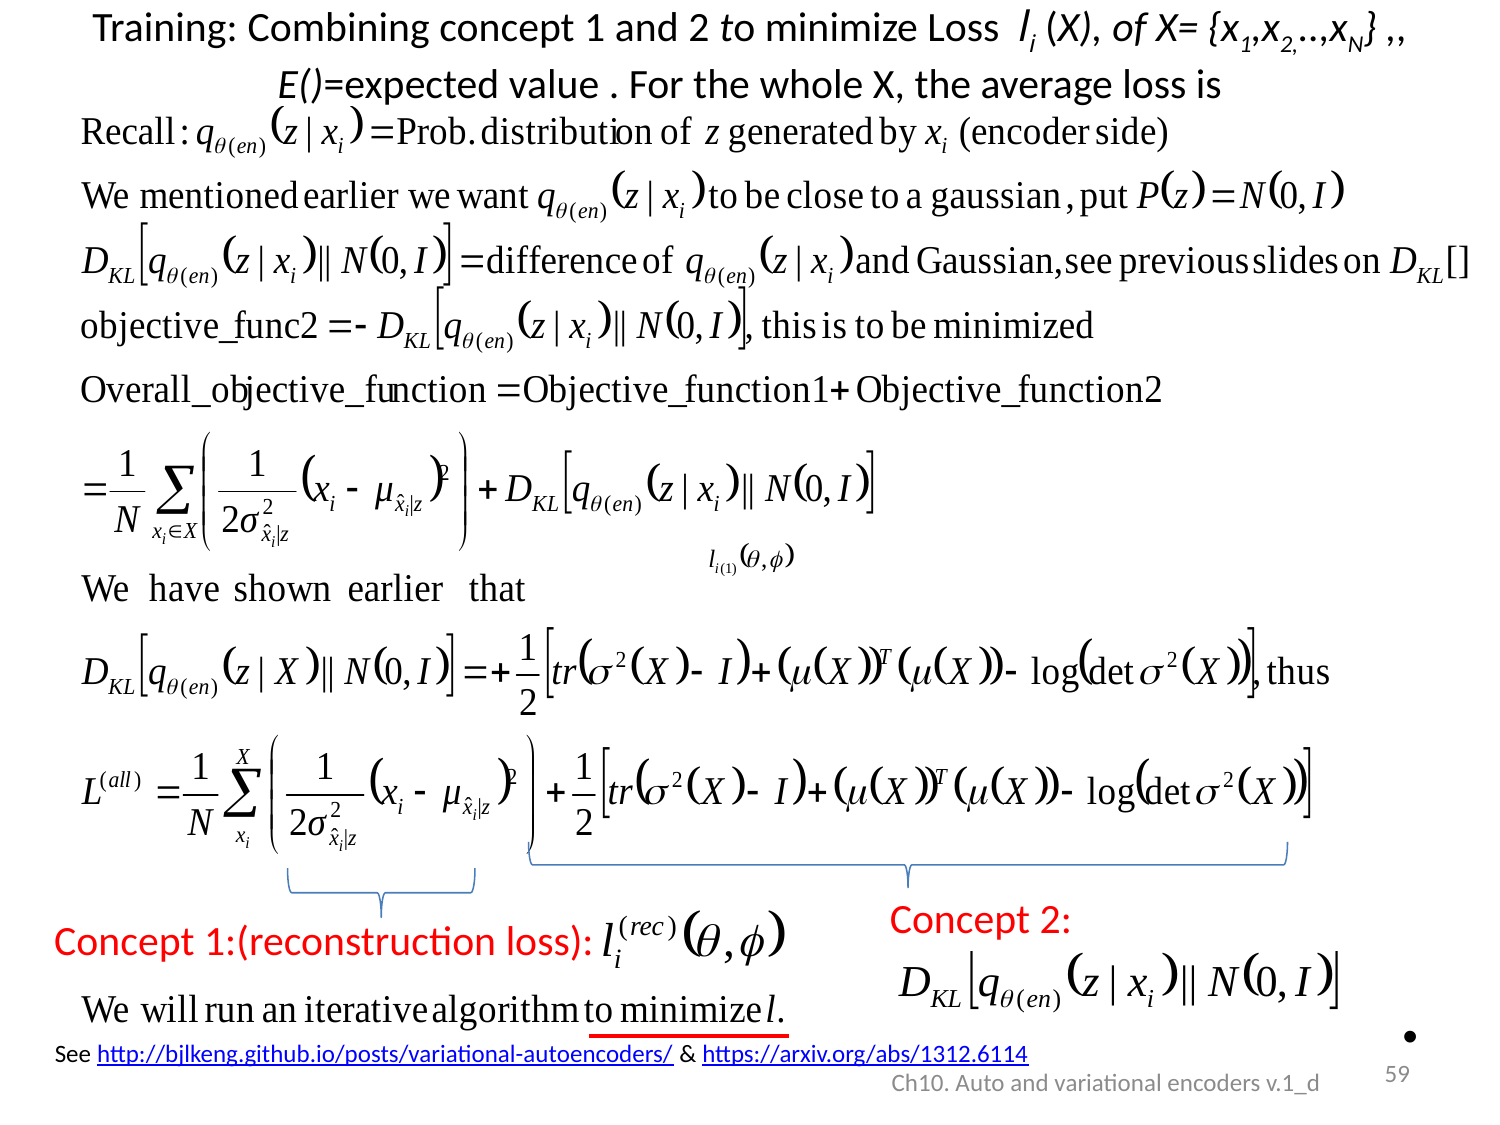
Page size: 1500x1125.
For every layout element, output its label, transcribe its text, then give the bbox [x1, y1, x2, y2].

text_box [704, 542, 796, 583]
text_box Concept 1:(reconstruction loss): [39, 906, 69, 972]
slide_number 59 [1074, 1046, 1425, 1103]
text_box See http://bjlkeng.github.io/posts/variational-autoencoders/ & https://arxiv.org/abs/1312.6114 [40, 1030, 1077, 1075]
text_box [890, 951, 1344, 1023]
footer Ch10. Auto and variational encoders v.1_d [868, 1075, 1344, 1111]
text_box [594, 904, 790, 981]
title Training: Combining concept 1 and 2 to minimize Loss li (X), of X= {x1,x2,..,xN} ,, E()=expected value . For the whole X, the average loss is [75, 32, 1425, 75]
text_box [74, 106, 1475, 1039]
